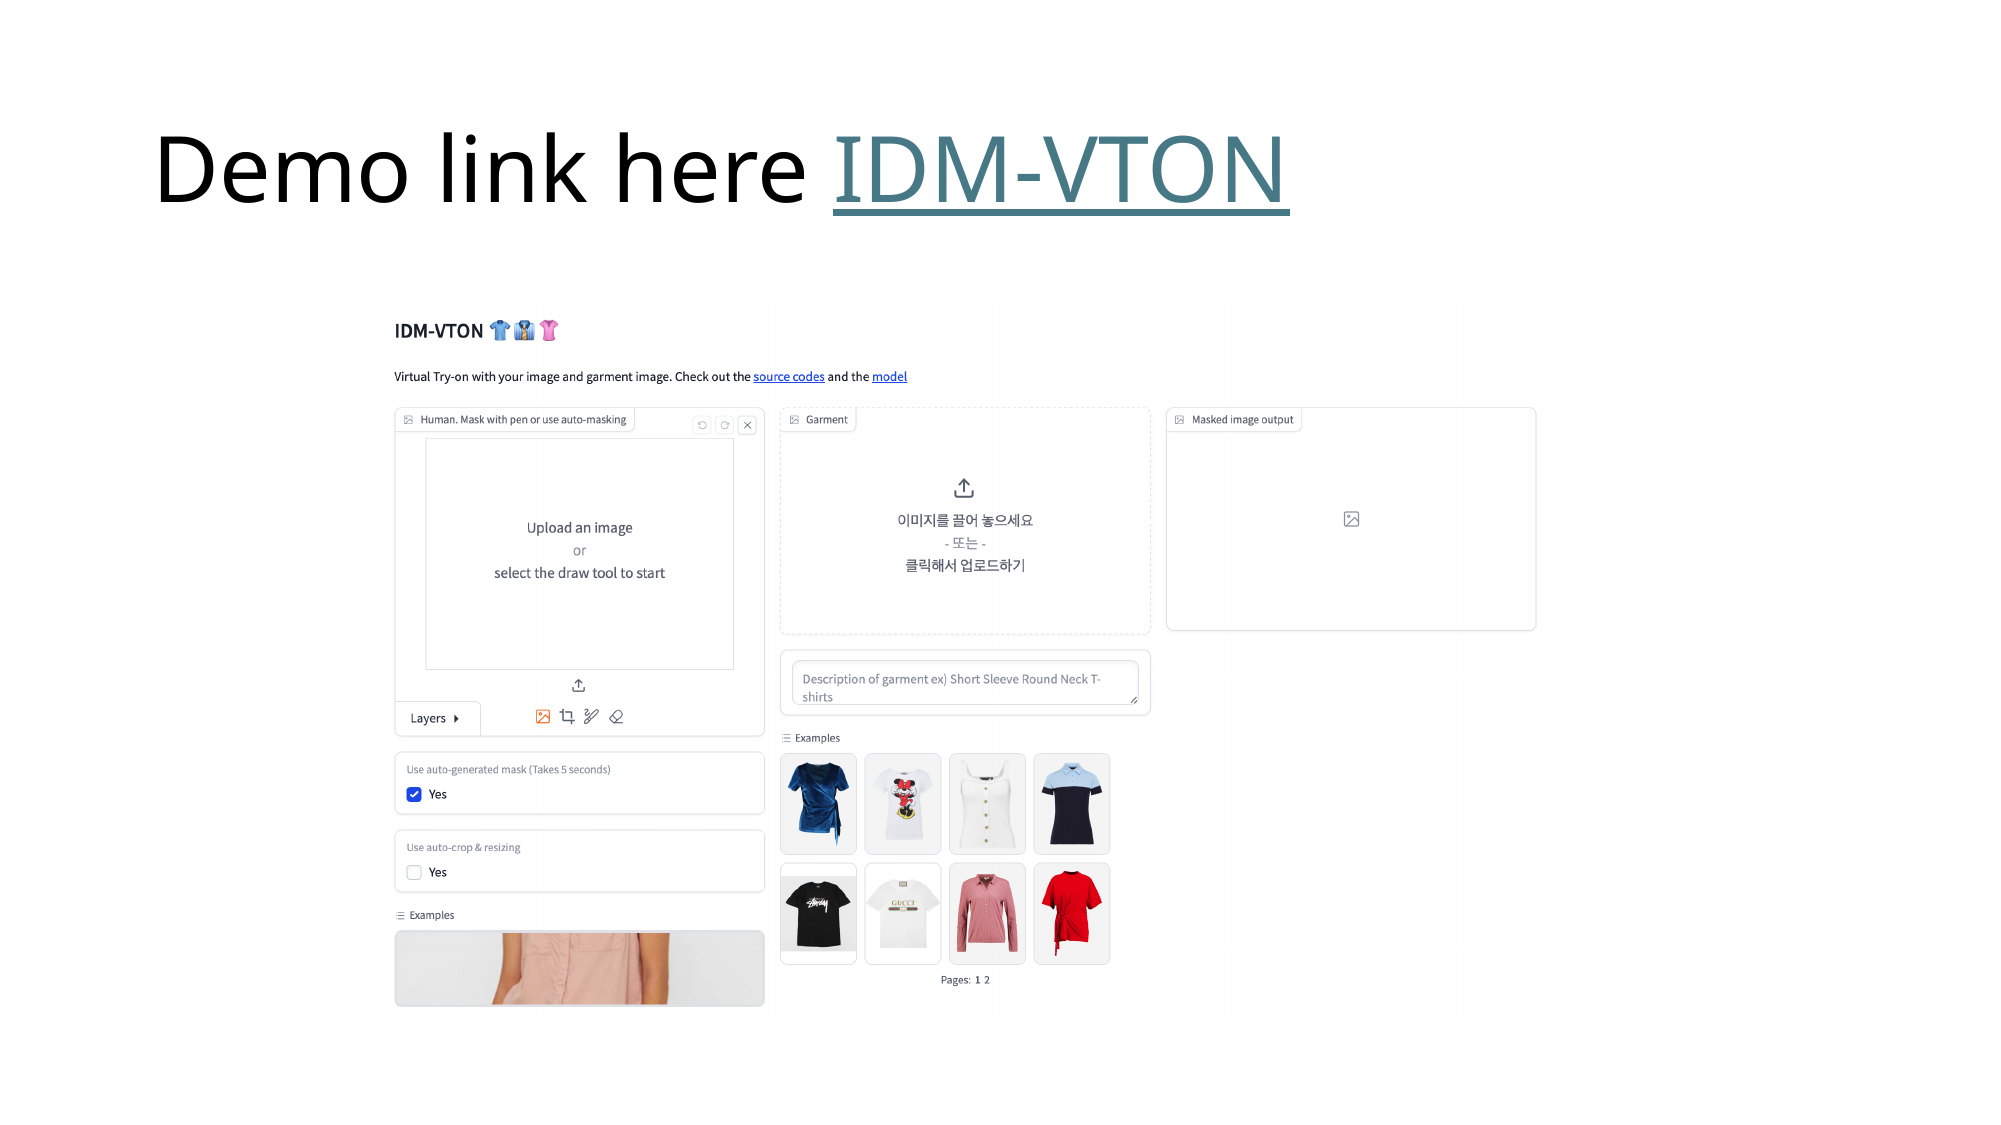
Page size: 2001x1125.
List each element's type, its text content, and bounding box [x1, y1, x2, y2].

title Demo link here IDM-VTON [137, 59, 1863, 278]
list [366, 298, 1634, 1014]
